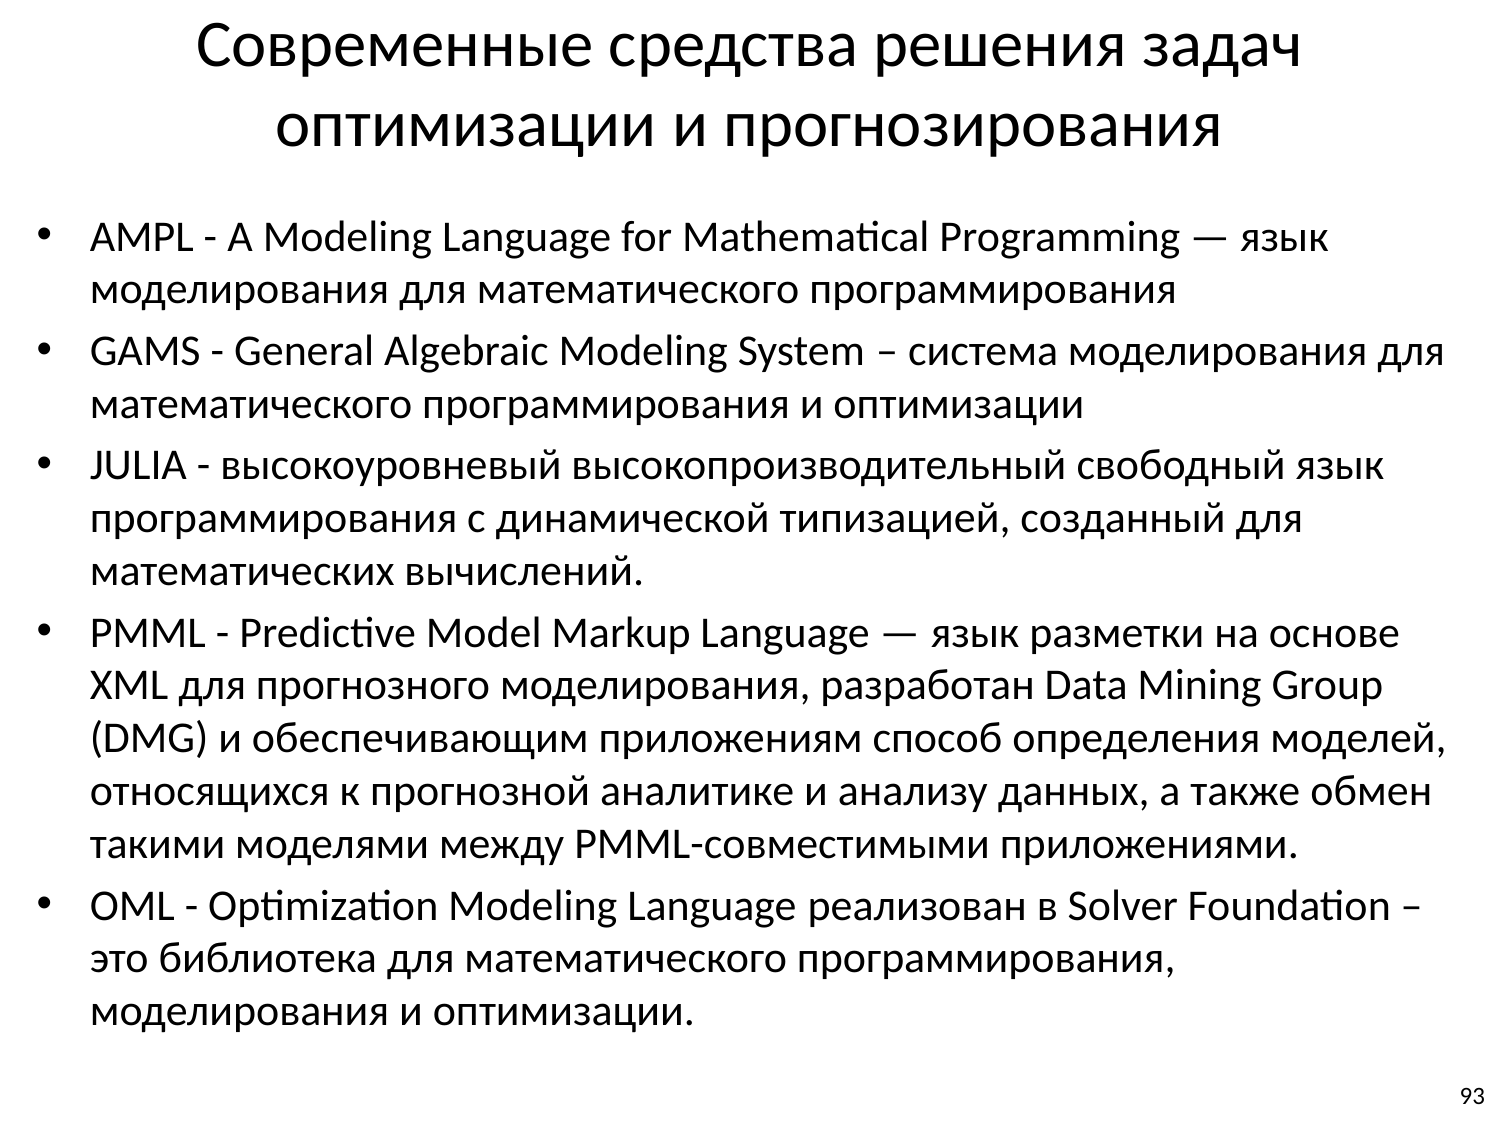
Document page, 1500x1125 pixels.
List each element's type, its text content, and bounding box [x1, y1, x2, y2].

title Современные средства решения задач оптимизации и прогнозирования [0, 5, 1500, 155]
slide_number 93 [1149, 1065, 1500, 1125]
list AMPL - A Modeling Language for Mathematical Programming — язык моделирования для математического программирования GAMS - General Algebraic Modeling System – система моделирования для математического программирования и оптимизации JULIA - высокоуровневый высокопроизводительный свободный язык программирования с динамической типизацией, созданный для математических вычислений. PMML - Predictive Model Markup Language — язык разметки на основе XML для прогнозного моделирования, разработан Data Mining Group (DMG) и обеспечивающим приложениям способ определения моделей, относящихся к прогнозной аналитике и анализу данных, а также обмен такими моделями между PMML-совместимыми приложениями. OML - Optimization Modeling Language реализован в Solver Foundation – это библиотека для математического программирования, моделирования и оптимизации. [21, 199, 1471, 1088]
